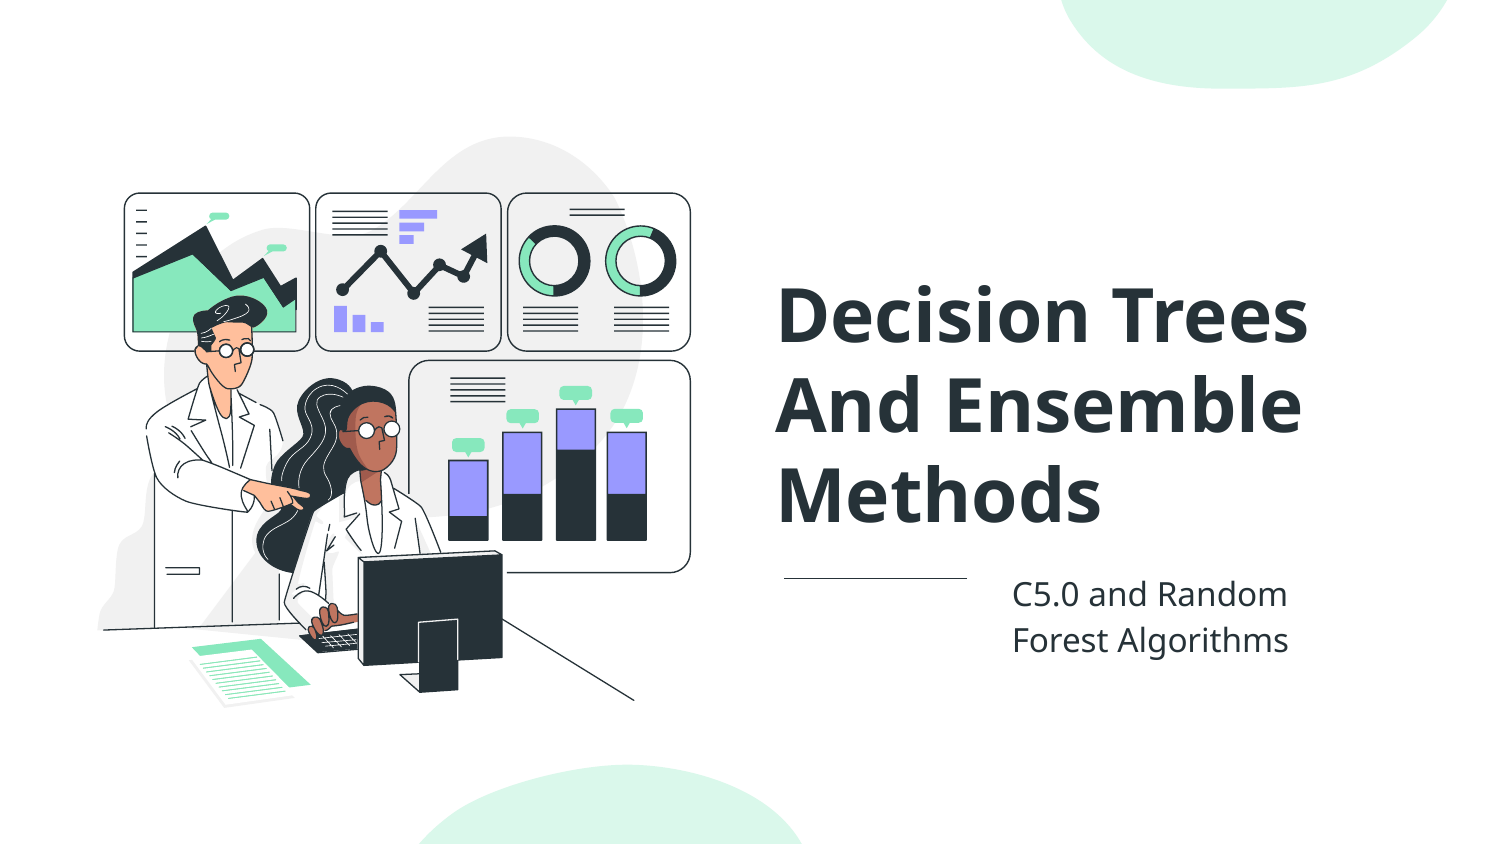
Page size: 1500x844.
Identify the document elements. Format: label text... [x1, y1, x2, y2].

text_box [96, 135, 691, 708]
subtitle C5.0 and Random Forest Algorithms [996, 552, 1383, 662]
title Decision Trees And Ensemble Methods [760, 182, 1383, 552]
